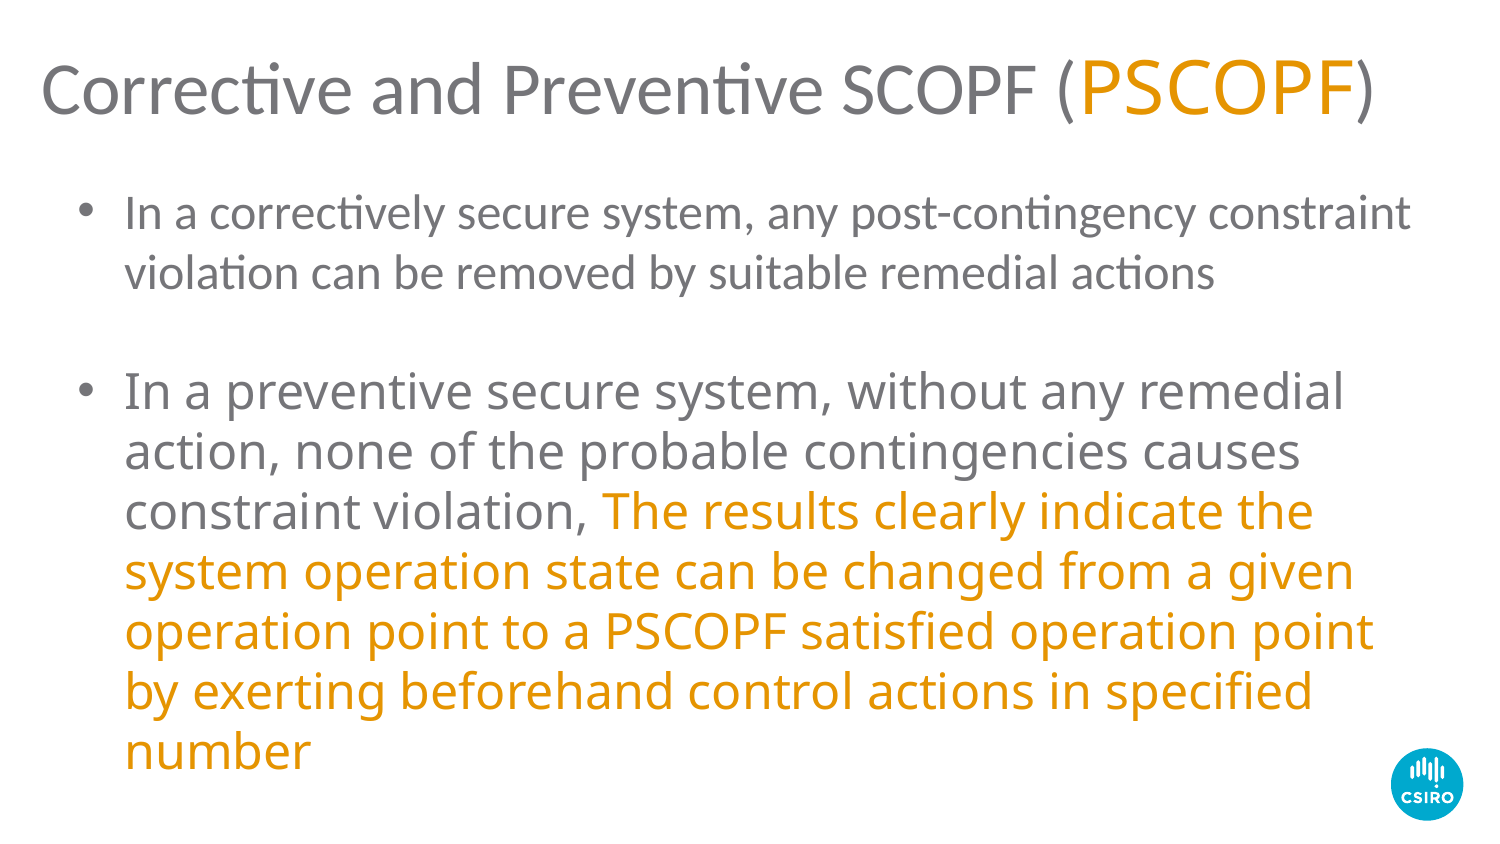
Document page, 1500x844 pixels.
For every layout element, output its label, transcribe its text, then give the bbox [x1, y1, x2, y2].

title Corrective and Preventive SCOPF (PSCOPF) [41, 39, 1459, 145]
text_box In a correctively secure system, any post-contingency constraint violation can be removed by suitable remedial actions In a preventive secure system, without any remedial action, none of the probable contingencies causes constraint violation, The results clearly indicate the system operation state can be changed from a given operation point to a PSCOPF satisfied operation point by exerting beforehand control actions in specified number [62, 171, 1438, 844]
